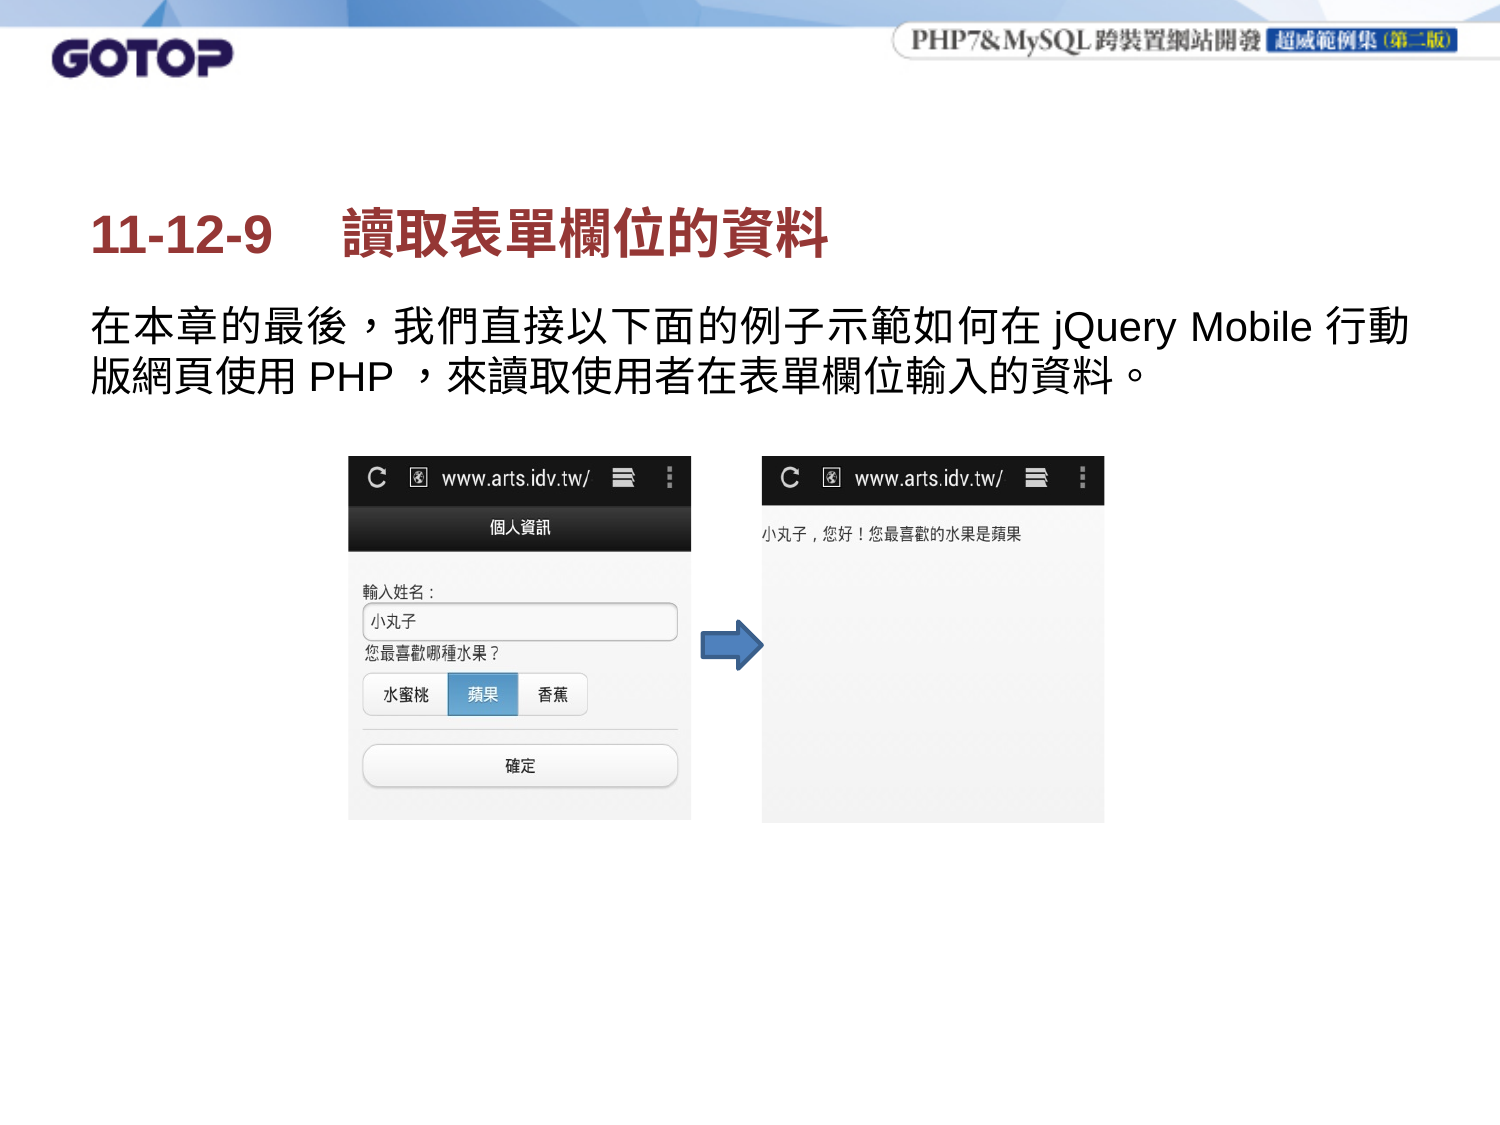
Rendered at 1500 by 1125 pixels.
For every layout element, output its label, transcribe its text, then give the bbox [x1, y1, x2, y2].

text_box [700, 619, 756, 671]
picture [0, 0, 1500, 1125]
list 在本章的最後，我們直接以下面的例子示範如何在jQuery Mobile行動版網頁使用PHP，來讀取使用者在表單欄位輸入的資料。 [74, 292, 1426, 1036]
title 11-12-9 讀取表單欄位的資料 [74, 171, 1426, 292]
